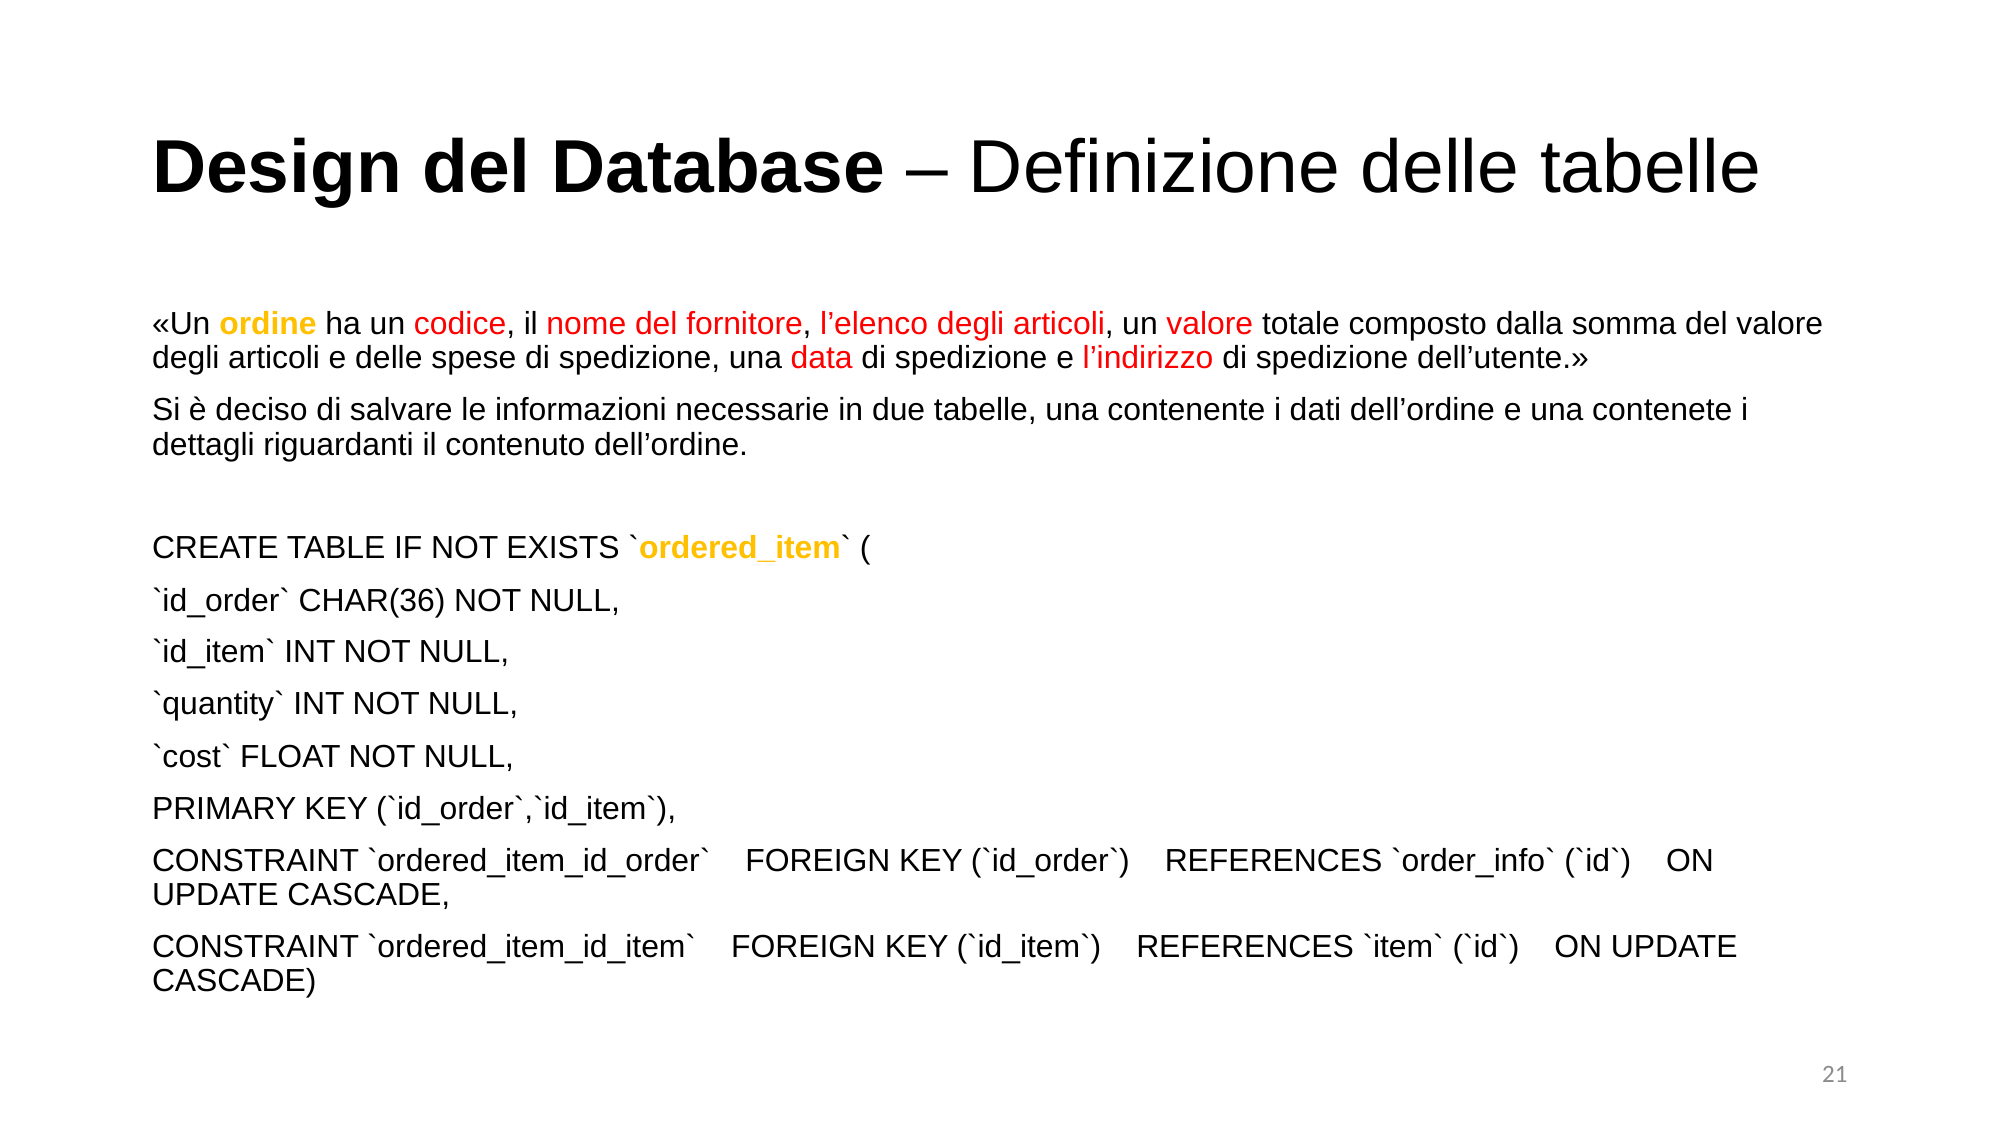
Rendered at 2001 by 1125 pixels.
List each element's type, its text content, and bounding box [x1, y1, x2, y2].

text_box 21 [1412, 1042, 1863, 1103]
text_box «Un ordine ha un codice, il nome del fornitore, l’elenco degli articoli, un valore totale composto dalla somma del valore degli articoli e delle spese di spedizione, una data di spedizione e l’indirizzo di spedizione dell’utente.» Si è deciso di salvare le informazioni necessarie in due tabelle, una contenente i dati dell’ordine e una contenete i dettagli riguardanti il contenuto dell’ordine. CREATE TABLE IF NOT EXISTS `ordered_item` ( `id_order` CHAR(36) NOT NULL, `id_item` INT NOT NULL, `quantity` INT NOT NULL, `cost` FLOAT NOT NULL, PRIMARY KEY (`id_order`,`id_item`), CONSTRAINT `ordered_item_id_order` FOREIGN KEY (`id_order`) REFERENCES `order_info` (`id`) ON UPDATE CASCADE, CONSTRAINT `ordered_item_id_item` FOREIGN KEY (`id_item`) REFERENCES `item` (`id`) ON UPDATE CASCADE) [137, 299, 1863, 1014]
text_box Design del Database – Definizione delle tabelle [137, 59, 1863, 278]
